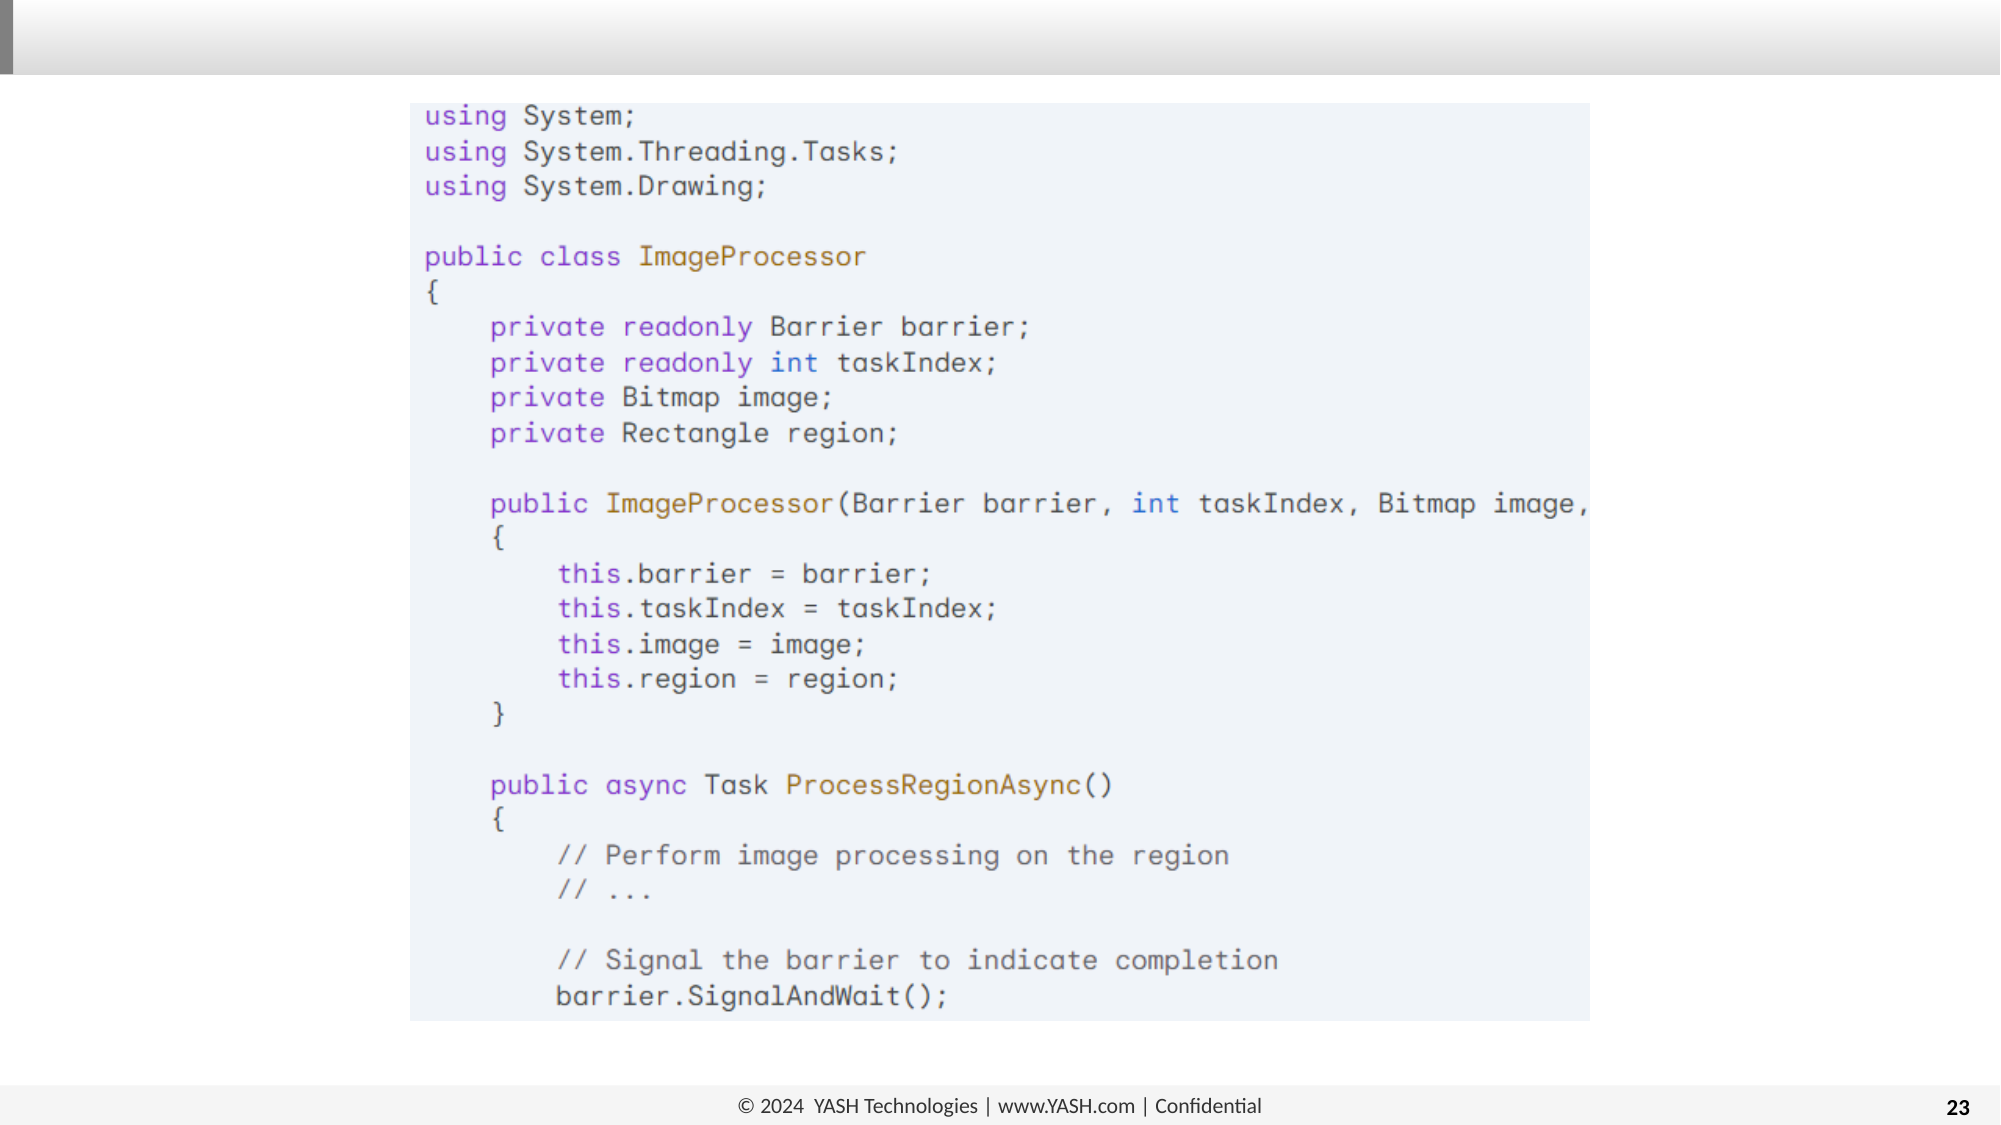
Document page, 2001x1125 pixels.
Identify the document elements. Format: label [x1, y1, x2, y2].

picture [410, 103, 1590, 1022]
